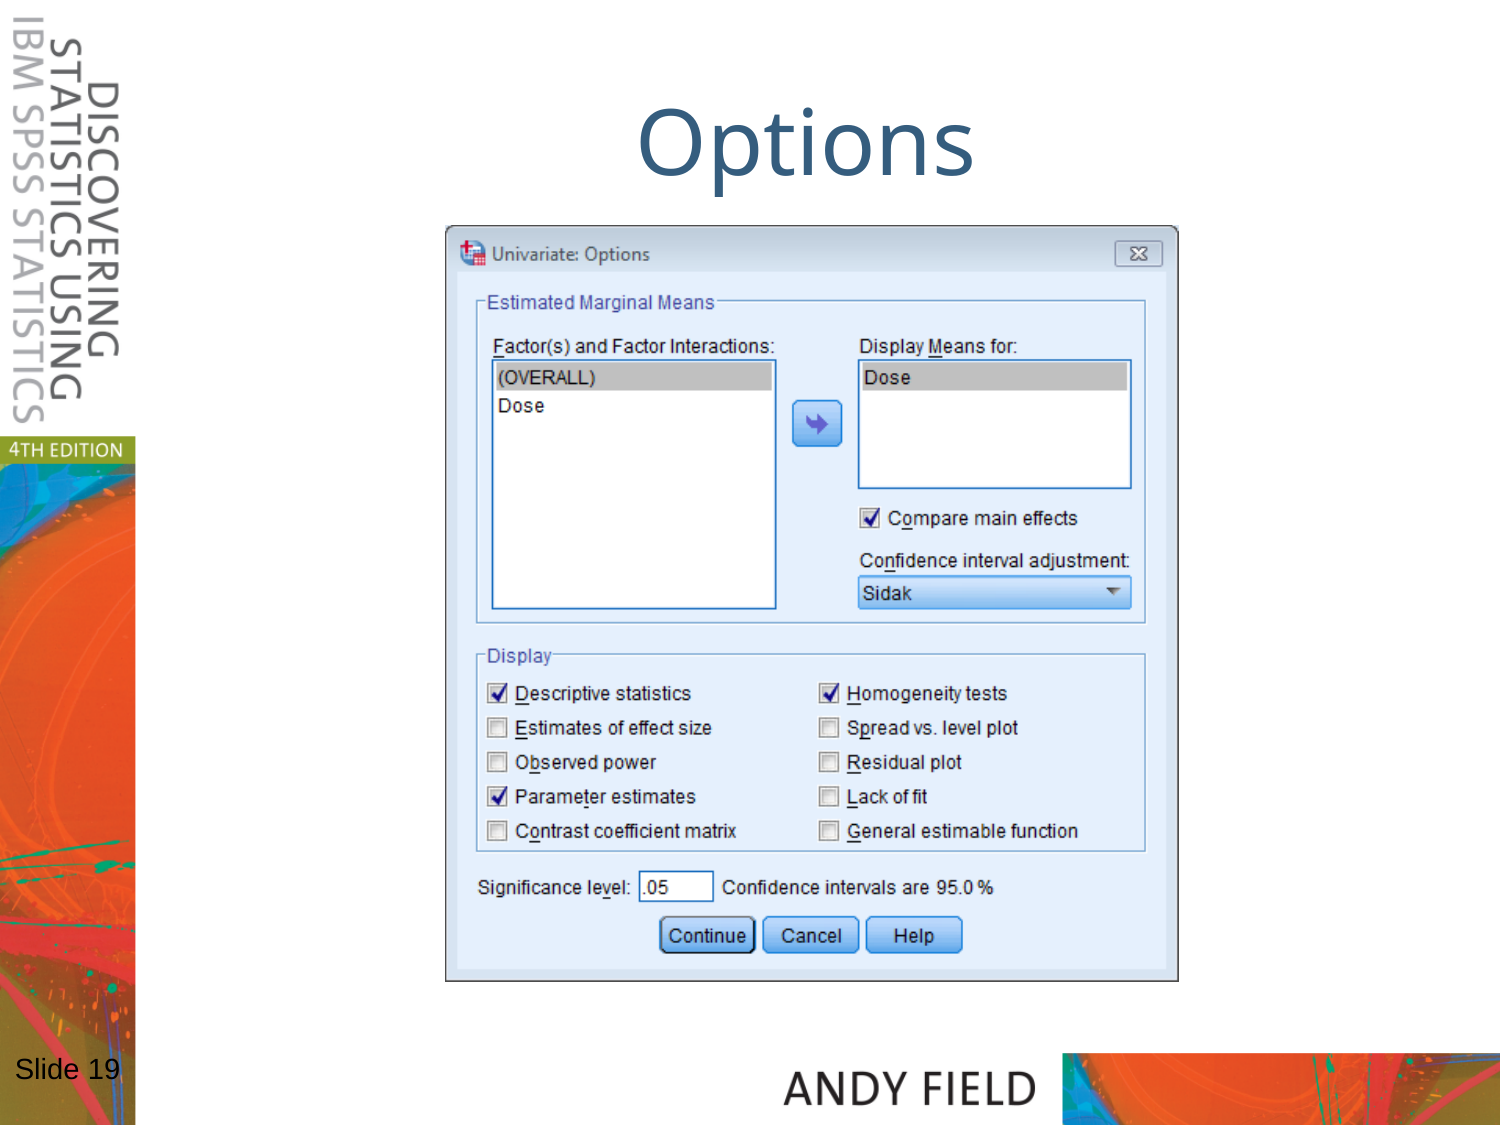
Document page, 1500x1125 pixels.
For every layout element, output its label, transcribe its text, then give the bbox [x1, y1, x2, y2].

picture [444, 224, 1179, 982]
slide_number Slide 19 [0, 1042, 141, 1103]
title Options [187, 45, 1425, 233]
